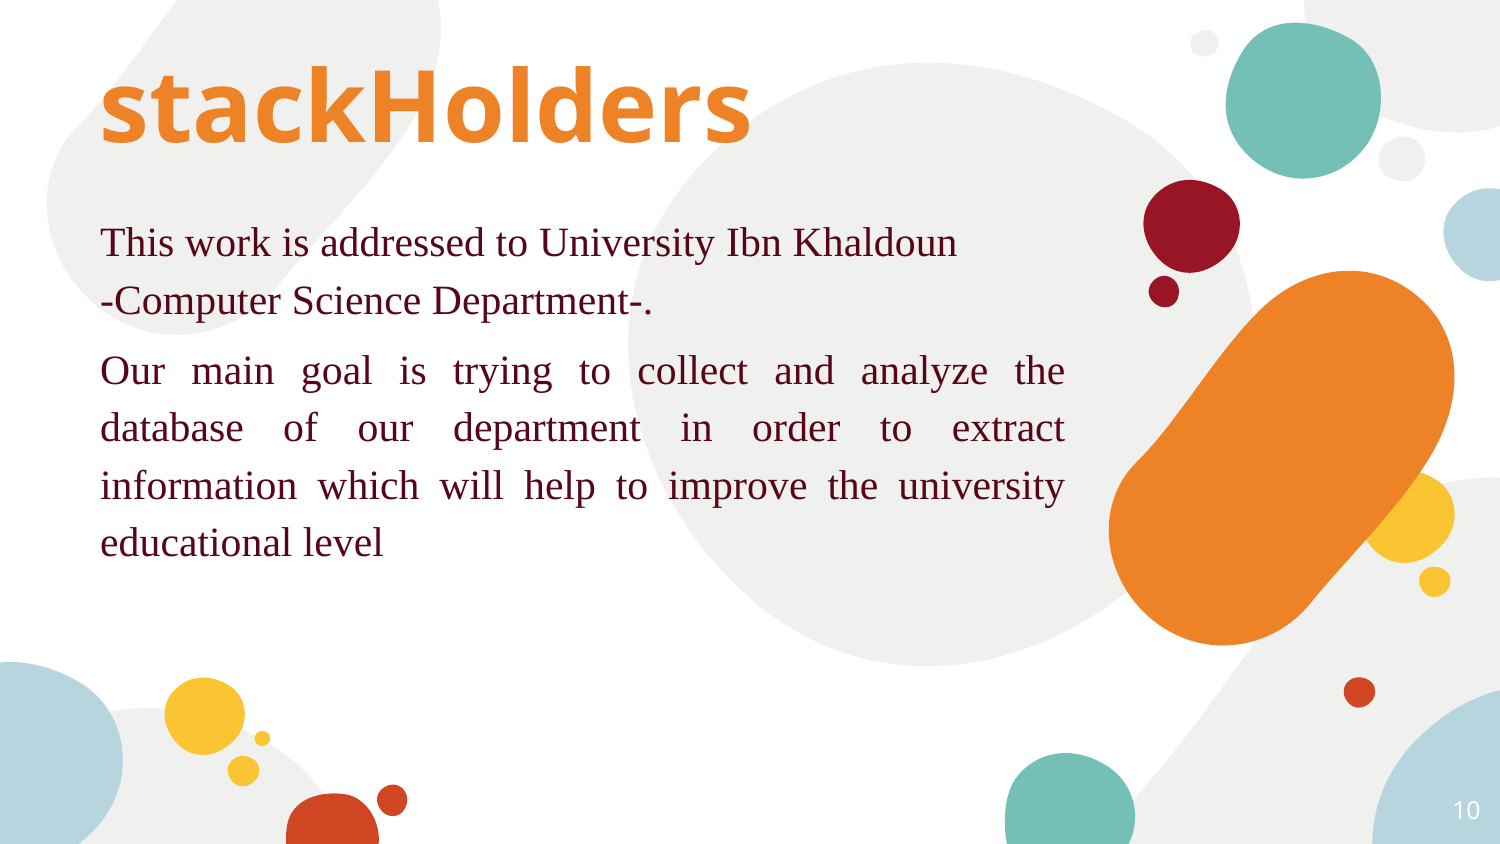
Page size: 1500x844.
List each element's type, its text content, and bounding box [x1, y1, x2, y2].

text_box This work is addressed to University Ibn Khaldoun -Computer Science Department-. Our main goal is trying to collect and analyze the database of our department in order to extract information which will help to improve the university educational level [100, 207, 1067, 822]
text_box stackHolders [99, 59, 1066, 165]
text_box <numéro> [1391, 779, 1481, 844]
